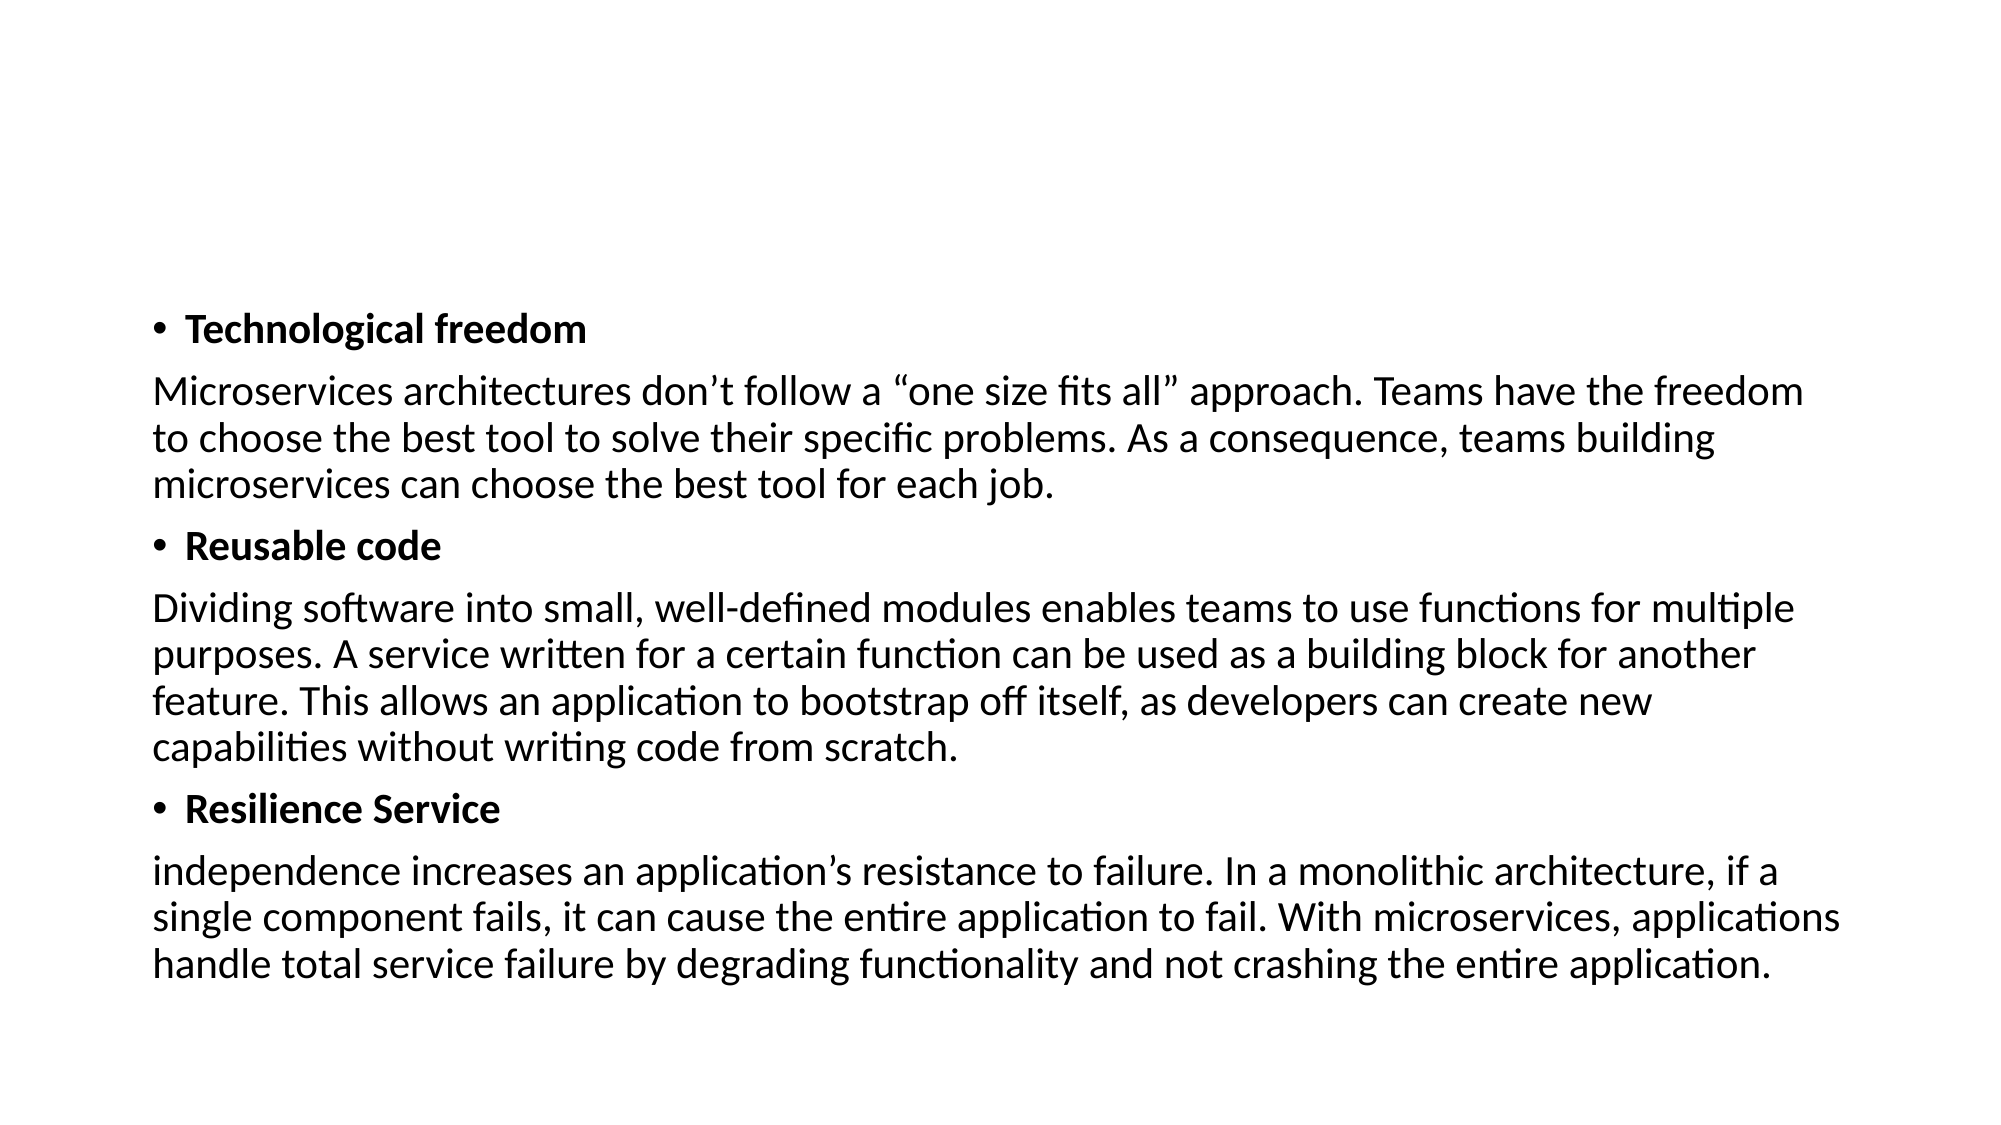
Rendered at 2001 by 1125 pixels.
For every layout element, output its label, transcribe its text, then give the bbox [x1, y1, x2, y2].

list Technological freedom Microservices architectures don’t follow a “one size fits all” approach. Teams have the freedom to choose the best tool to solve their specific problems. As a consequence, teams building microservices can choose the best tool for each job. Reusable code Dividing software into small, well-defined modules enables teams to use functions for multiple purposes. A service written for a certain function can be used as a building block for another feature. This allows an application to bootstrap off itself, as developers can create new capabilities without writing code from scratch. Resilience Service independence increases an application’s resistance to failure. In a monolithic architecture, if a single component fails, it can cause the entire application to fail. With microservices, applications handle total service failure by degrading functionality and not crashing the entire application. [137, 299, 1863, 1014]
